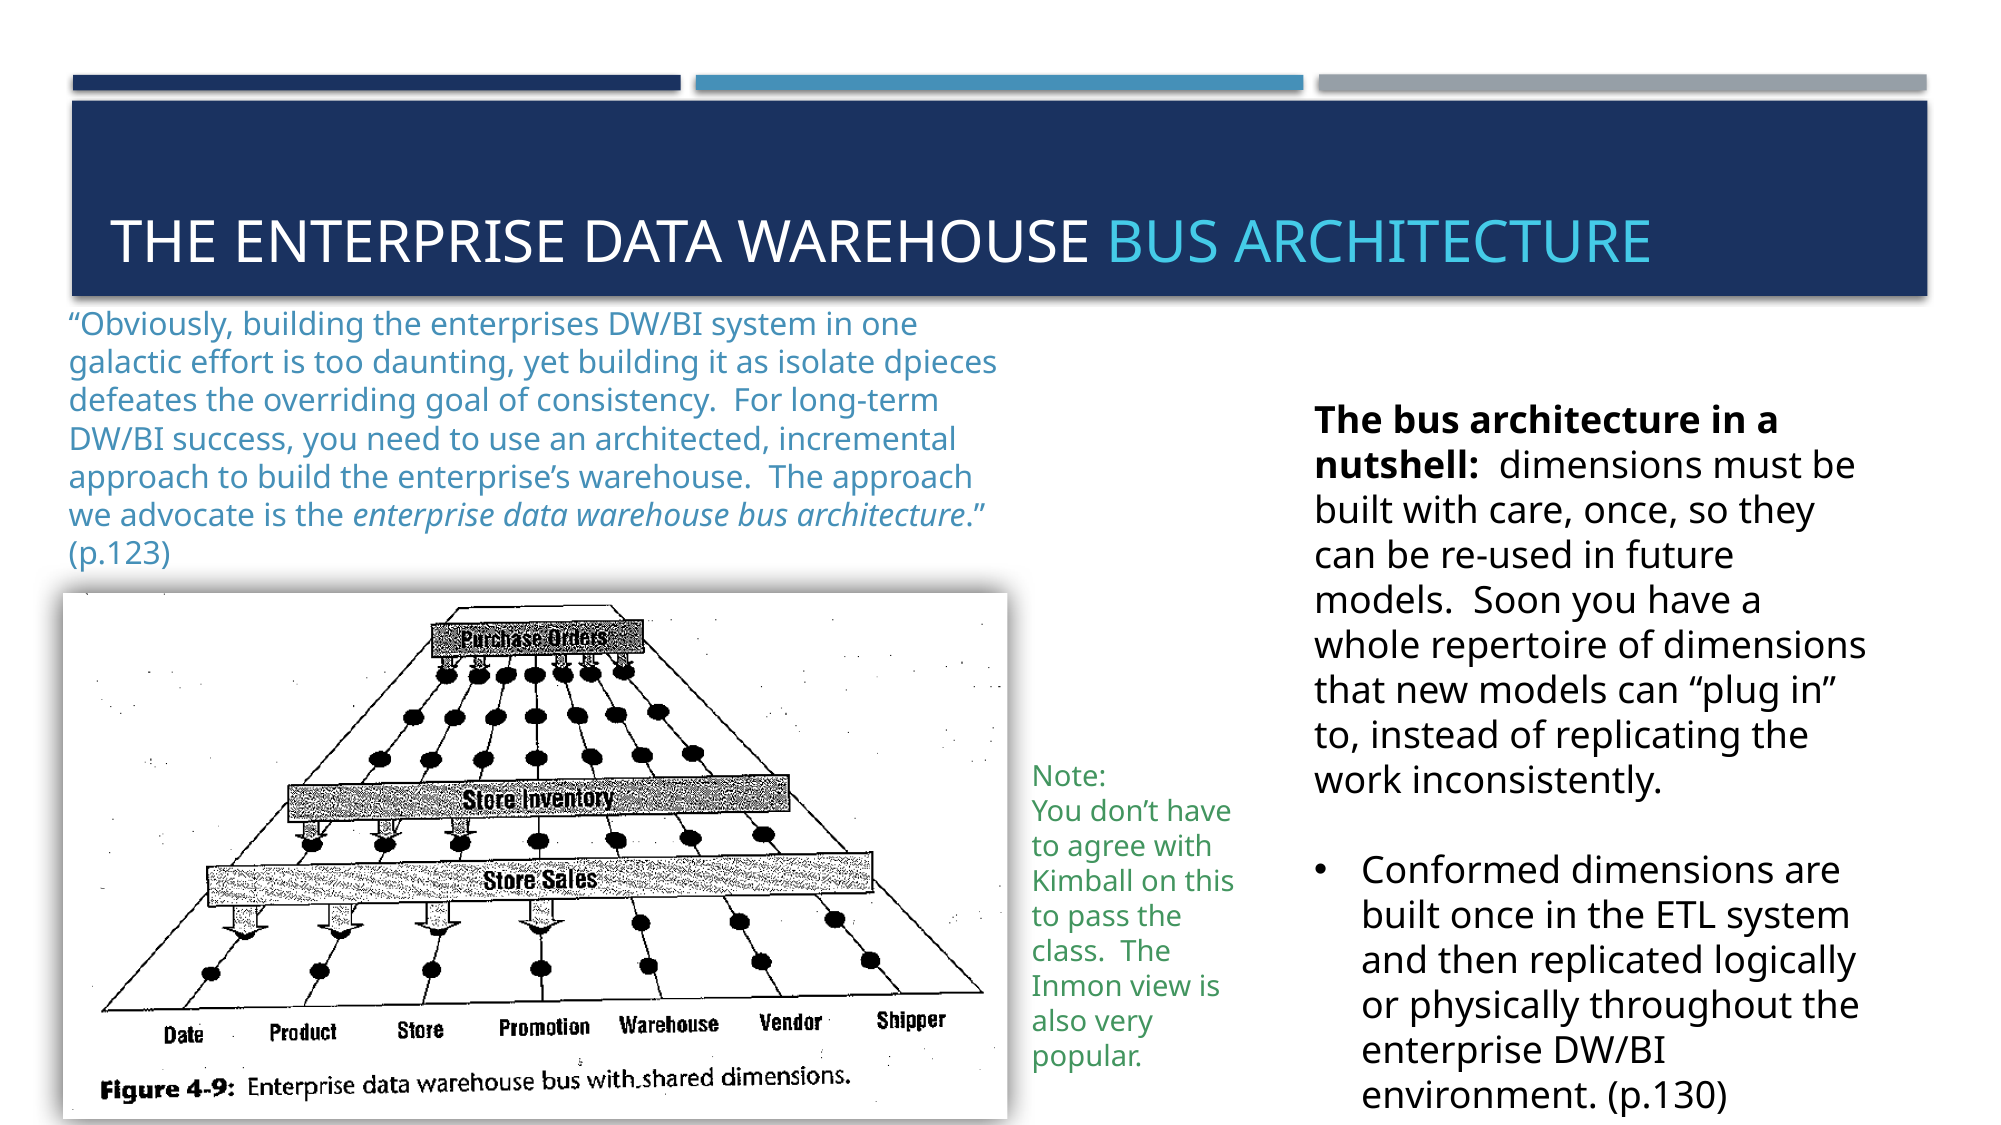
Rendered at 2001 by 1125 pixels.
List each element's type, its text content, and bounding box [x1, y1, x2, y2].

text_box Note: You don’t have to agree with Kimball on this to pass the class. The Inmon view is also very popular. [1016, 750, 1253, 1080]
list “Obviously, building the enterprises DW/BI system in one galactic effort is too daunting, yet building it as isolate dpieces defeates the overriding goal of consistency. For long-term DW/BI success, you need to use an architected, incremental approach to build the enterprise’s warehouse. The approach we advocate is the enterprise data warehouse bus architecture.” (p.123) [53, 295, 1017, 579]
picture [62, 592, 1008, 1120]
title The enterprise data warehouse bus architecture [95, 115, 1905, 282]
text_box The bus architecture in a nutshell: dimensions must be built with care, once, so they can be re-used in future models. Soon you have a whole repertoire of dimensions that new models can “plug in” to, instead of replicating the work inconsistently. Conformed dimensions are built once in the ETL system and then replicated logically or physically throughout the enterprise DW/BI environment. (p.130) [1299, 389, 1891, 1124]
